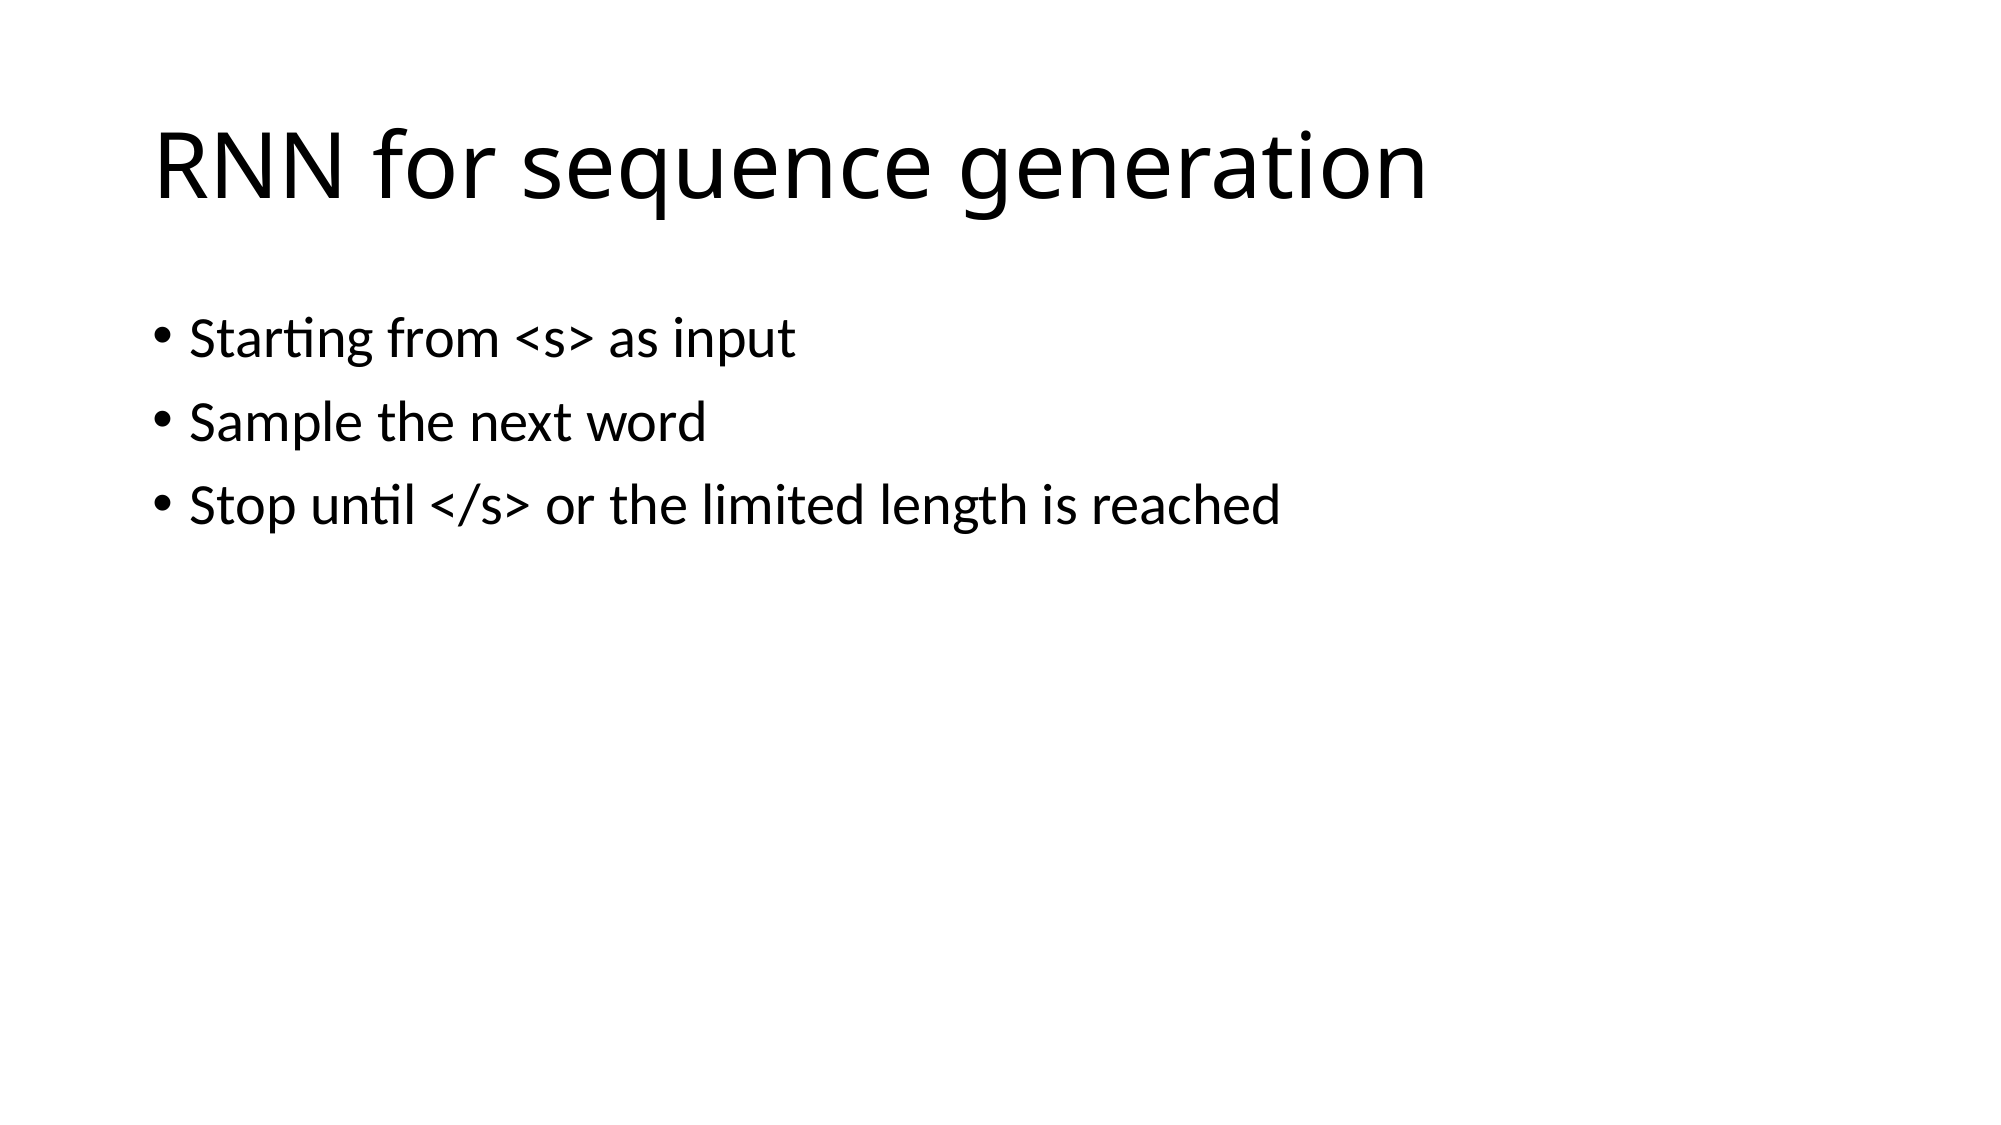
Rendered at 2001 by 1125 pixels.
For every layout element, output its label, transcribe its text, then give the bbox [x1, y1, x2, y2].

title RNN for sequence generation [137, 59, 1863, 278]
list Starting from <s> as input Sample the next word Stop until </s> or the limited length is reached [137, 299, 1863, 1014]
